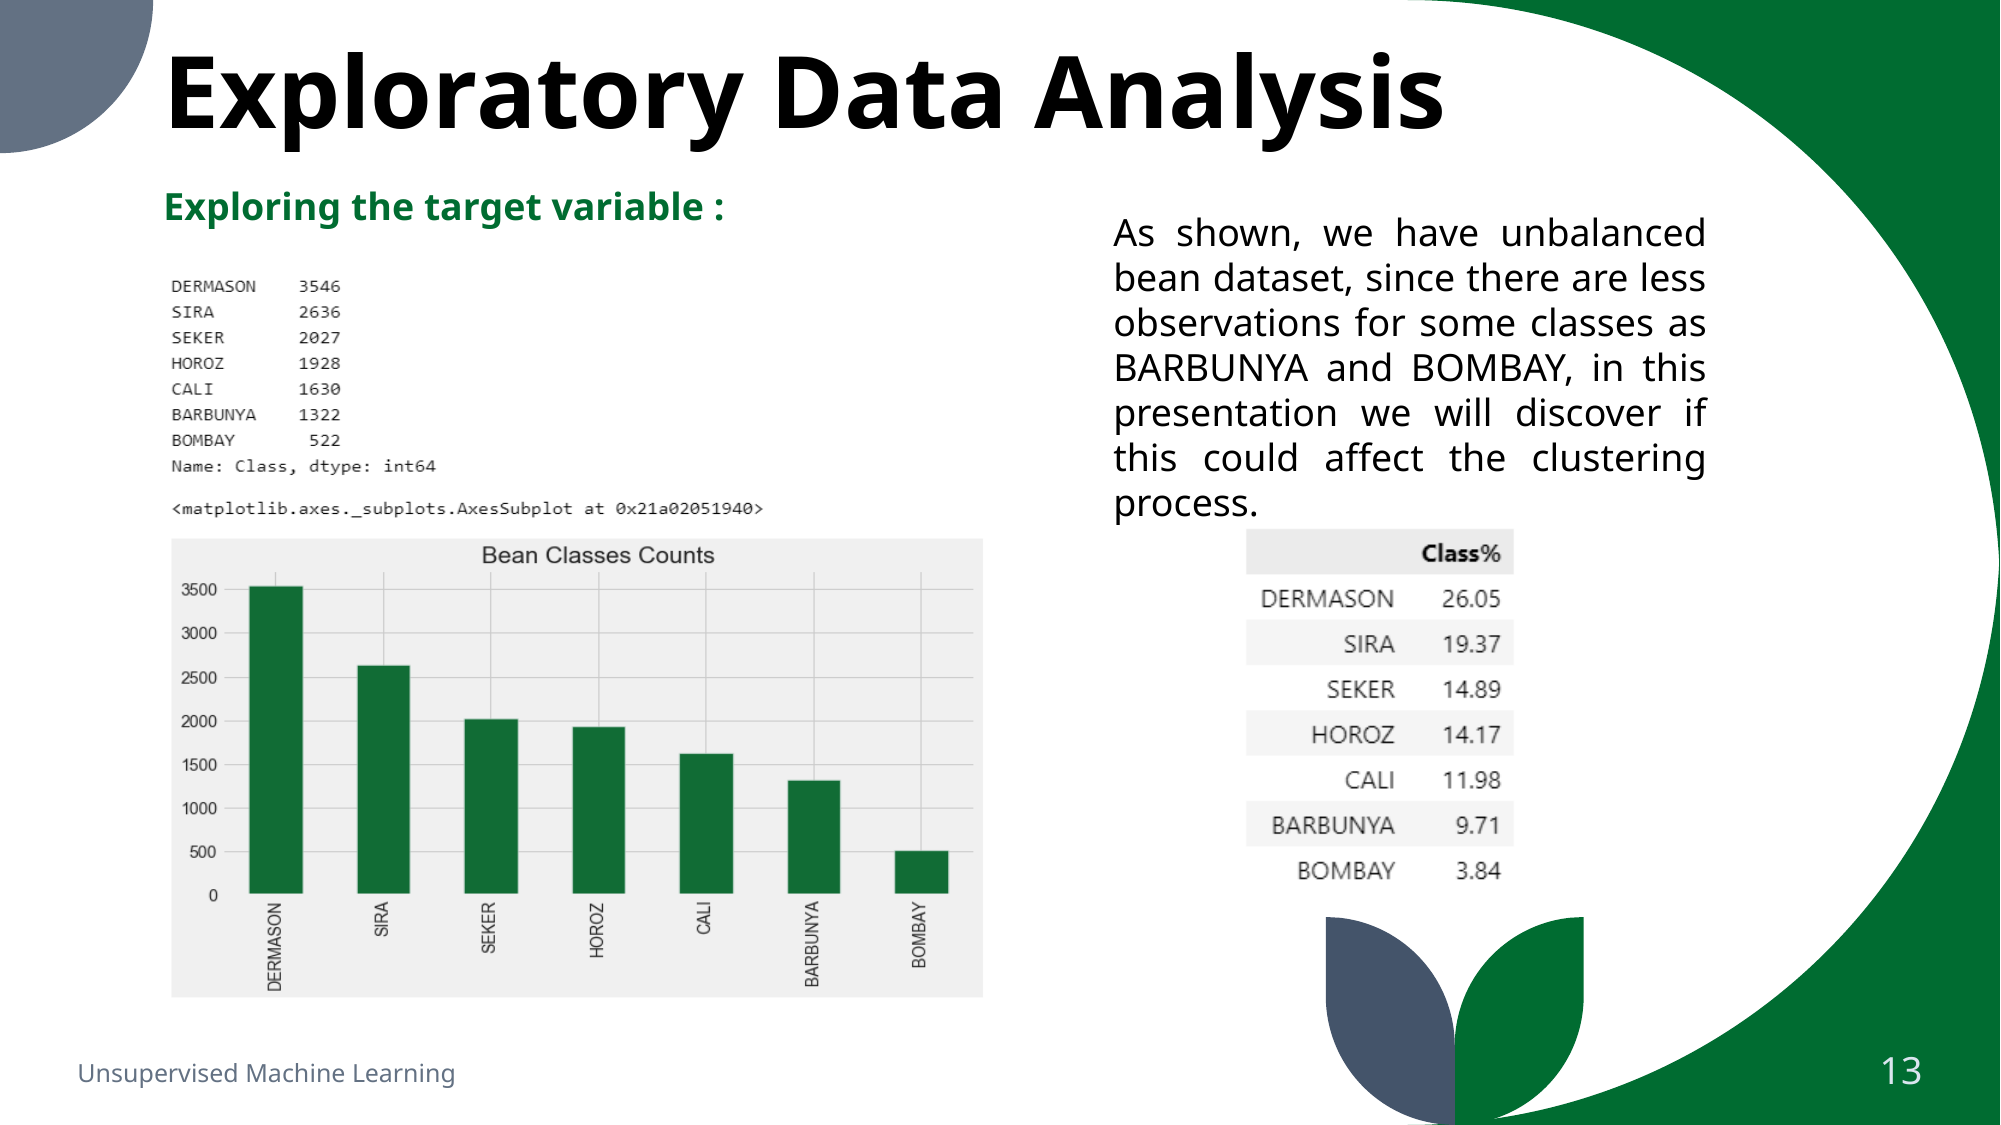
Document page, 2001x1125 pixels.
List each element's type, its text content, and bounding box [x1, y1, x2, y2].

picture [1234, 523, 1586, 906]
picture [162, 273, 1066, 1004]
slide_number 13 [1665, 1042, 1938, 1103]
text_box Exploring the target variable : [148, 181, 1149, 237]
text_box As shown, we have unbalanced bean dataset, since there are less observations for some classes as BARBUNYA and BOMBAY, in this presentation we will discover if this could affect the clustering process. [1098, 201, 1722, 532]
slide_number Unsupervised Machine Learning [62, 1042, 567, 1103]
title Exploratory Data Analysis [148, 34, 1753, 159]
